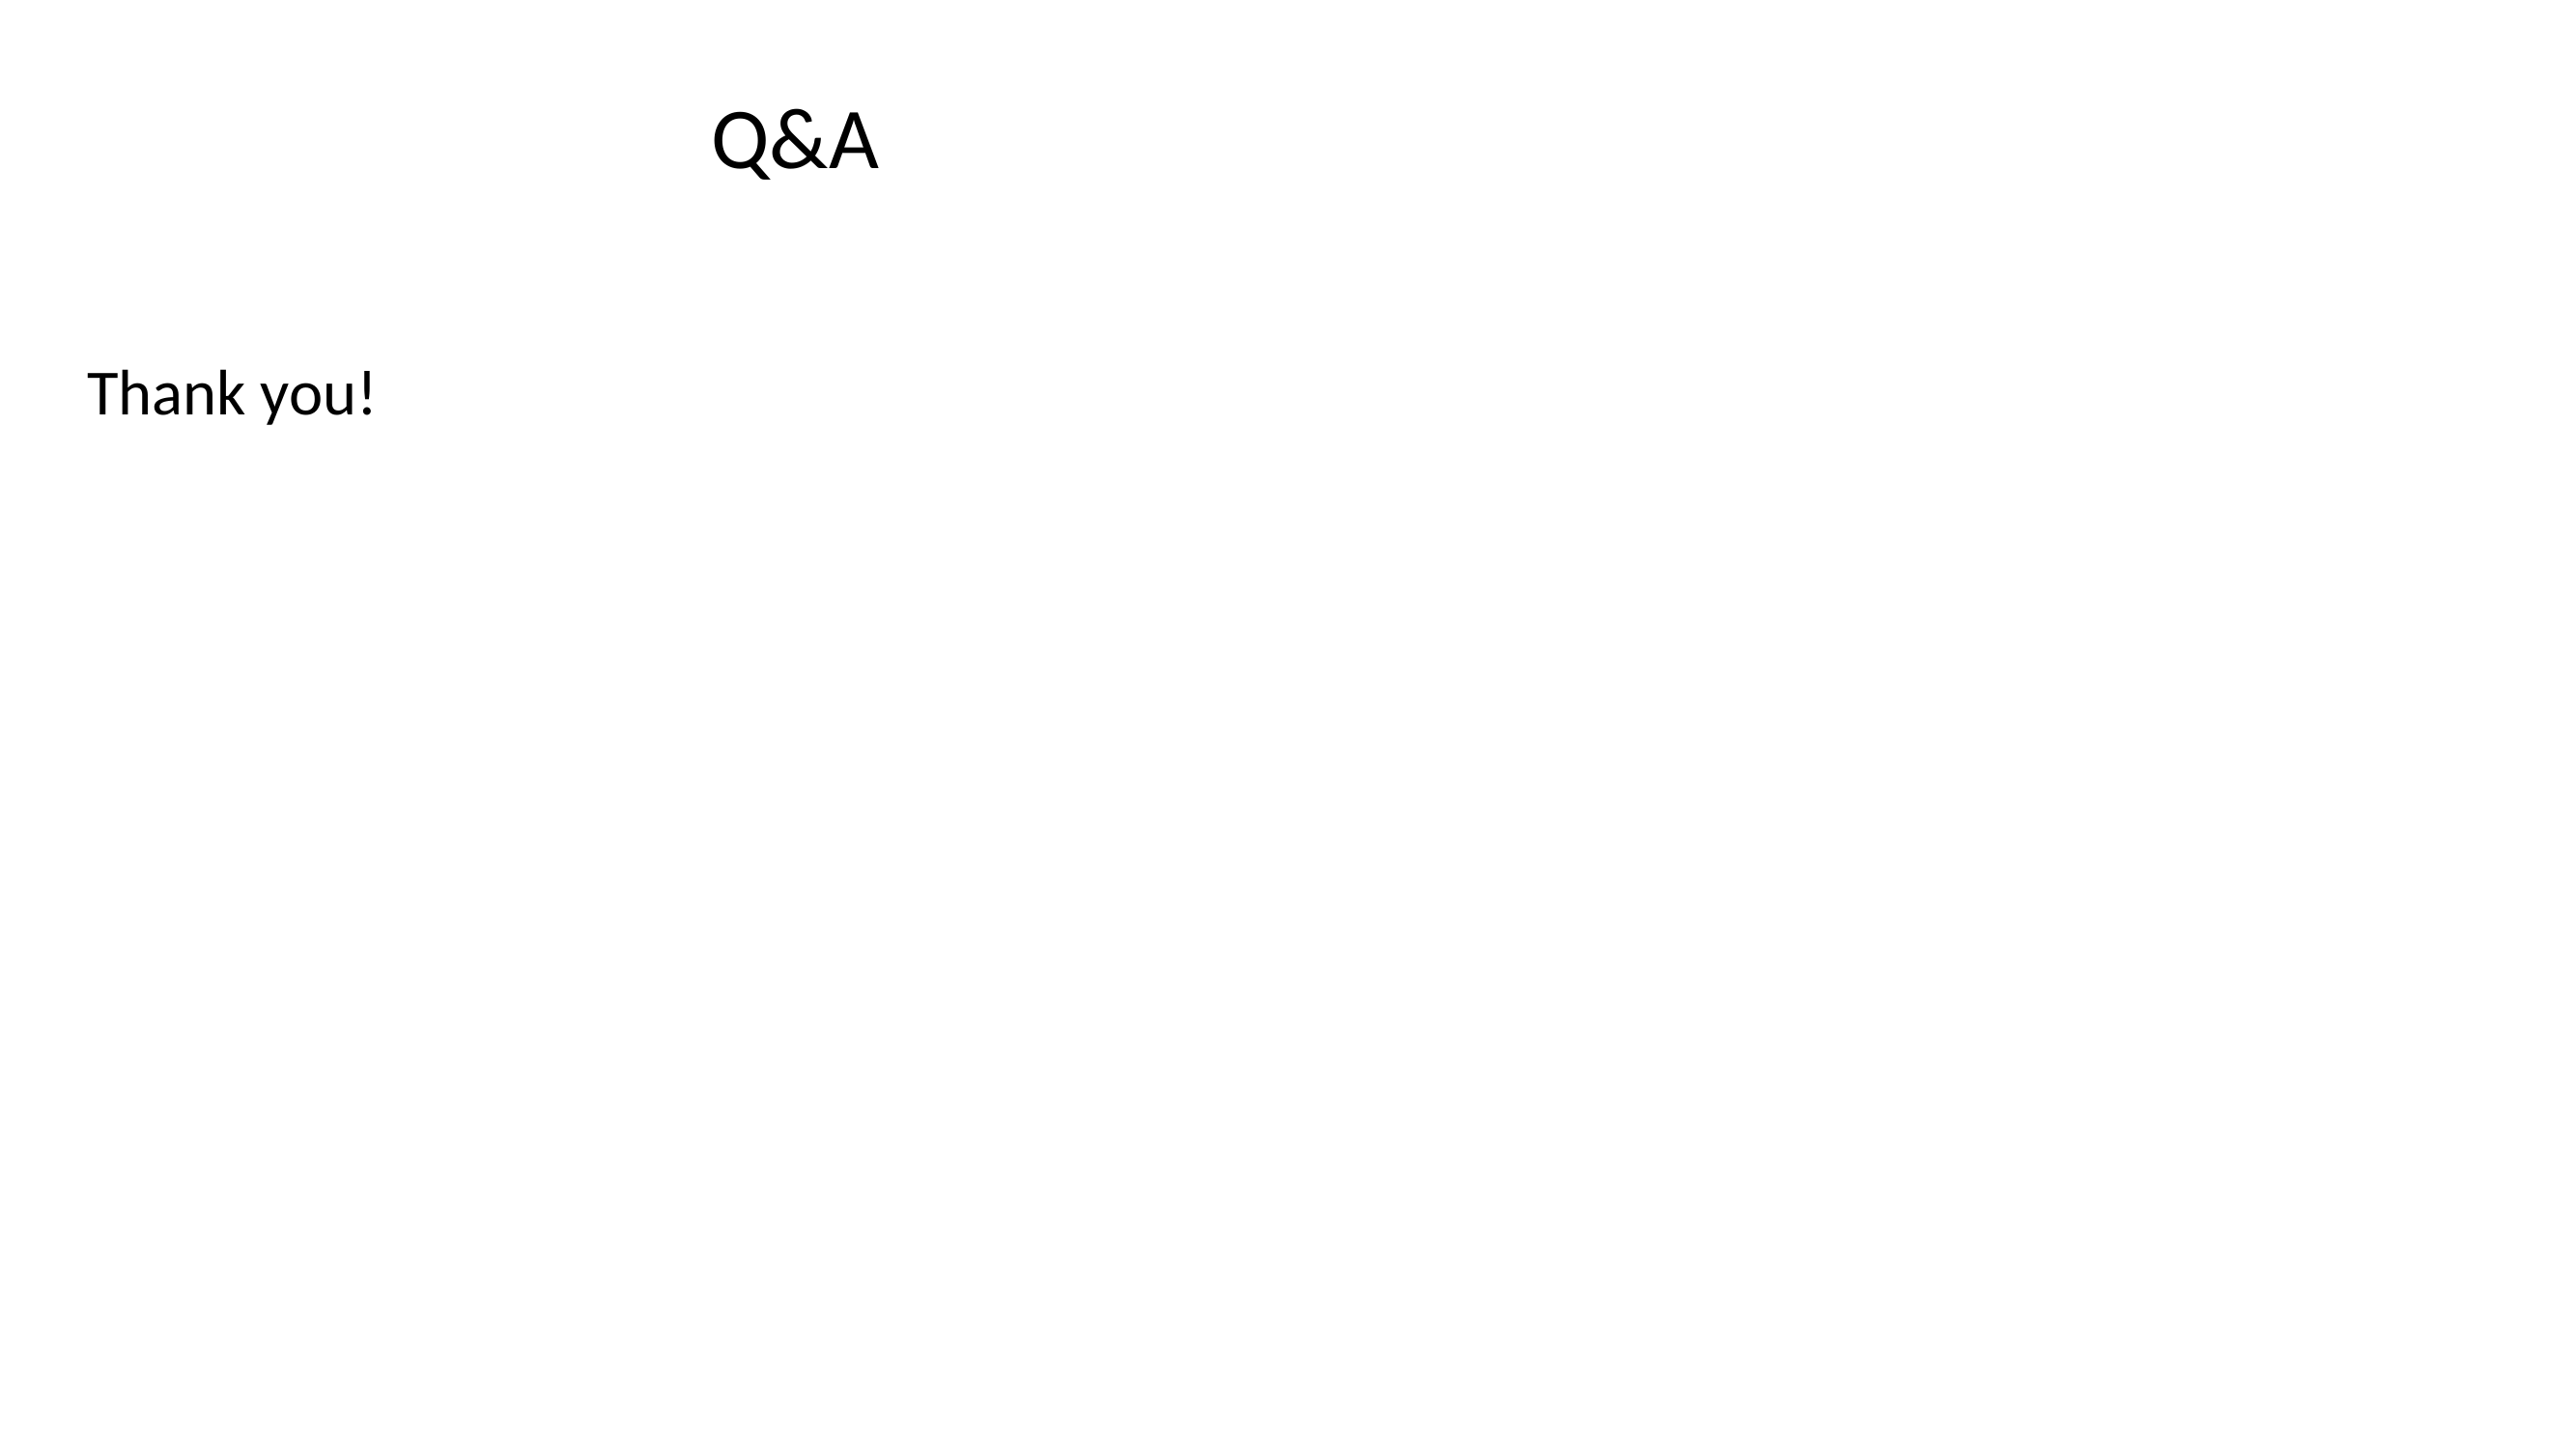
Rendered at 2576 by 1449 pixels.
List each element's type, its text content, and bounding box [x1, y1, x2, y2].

list Thank you! [72, 253, 1376, 971]
title Q&A [72, 43, 1376, 225]
